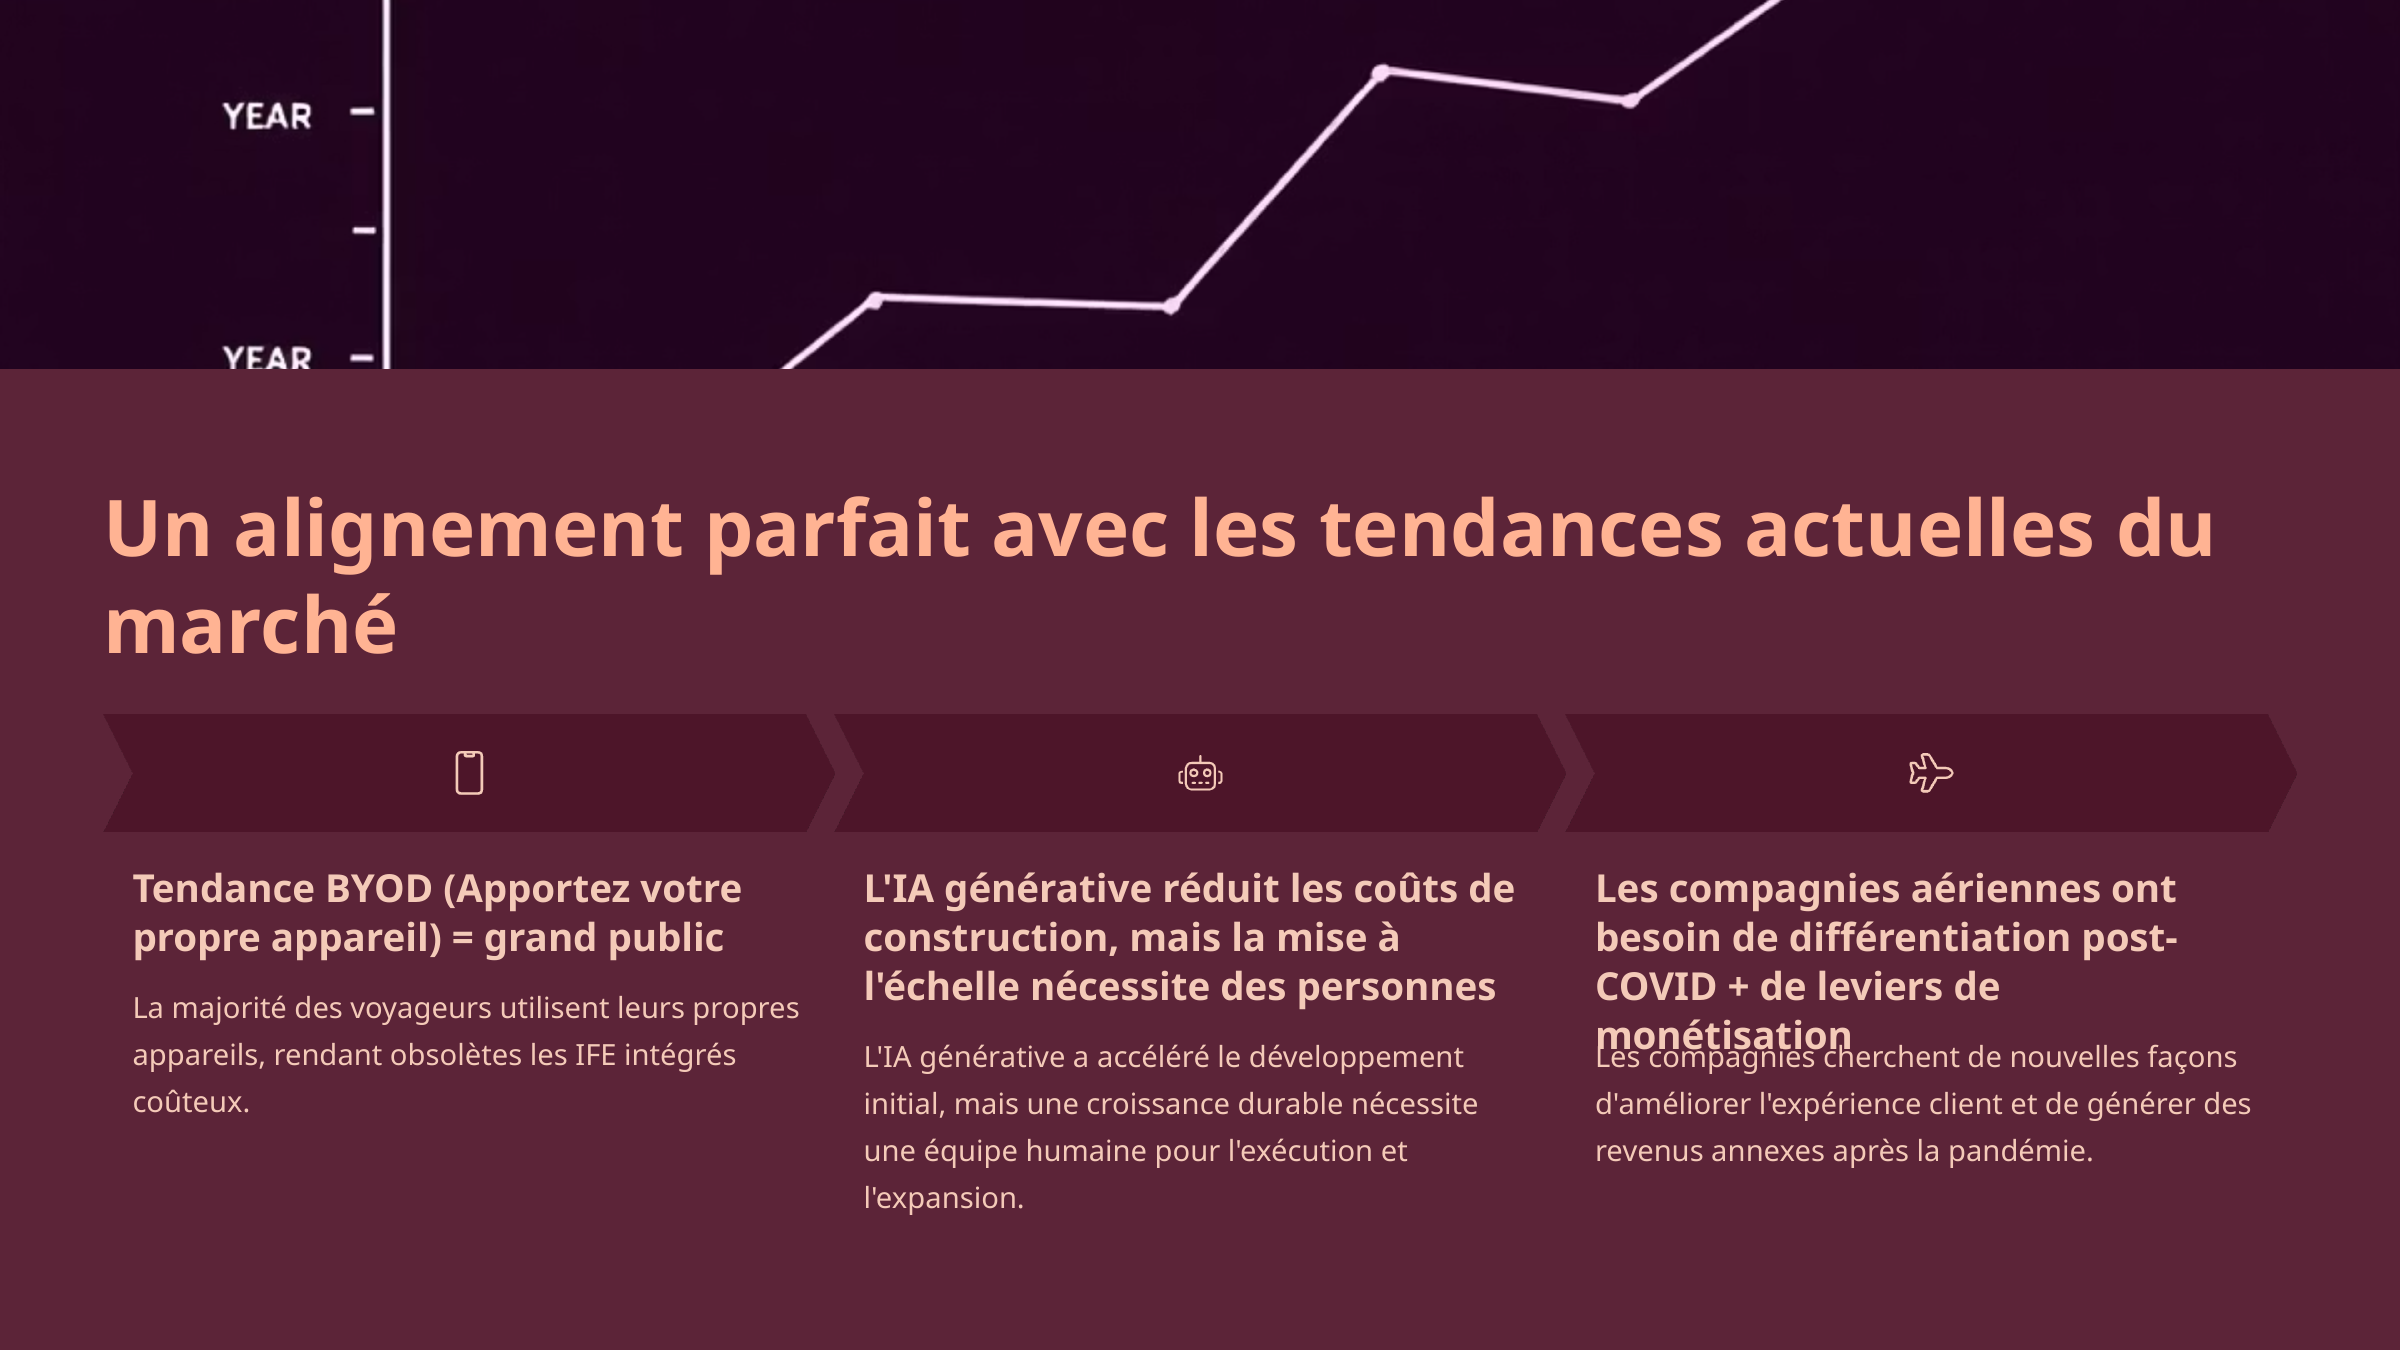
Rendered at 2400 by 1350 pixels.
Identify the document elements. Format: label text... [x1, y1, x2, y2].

picture [0, 0, 2400, 369]
text_box Les compagnies aériennes ont besoin de différentiation post-COVID + de leviers de monétisation [1595, 861, 2268, 1009]
text_box L'IA générative a accéléré le développement initial, mais une croissance durable nécessite une équipe humaine pour l'exécution et l'expansion. [863, 1026, 1537, 1215]
text_box Tendance BYOD (Apportez votre propre appareil) = grand public [132, 861, 805, 960]
picture [103, 714, 2297, 833]
text_box Les compagnies cherchent de nouvelles façons d'améliorer l'expérience client et de générer des revenus annexes après la pandémie. [1595, 1026, 2268, 1215]
text_box L'IA générative réduit les coûts de construction, mais la mise à l'échelle nécessite des personnes [863, 861, 1537, 1009]
text_box La majorité des voyageurs utilisent leurs propres appareils, rendant obsolètes les IFE intégrés coûteux. [132, 977, 805, 1119]
text_box Un alignement parfait avec les tendances actuelles du marché [103, 473, 2297, 670]
